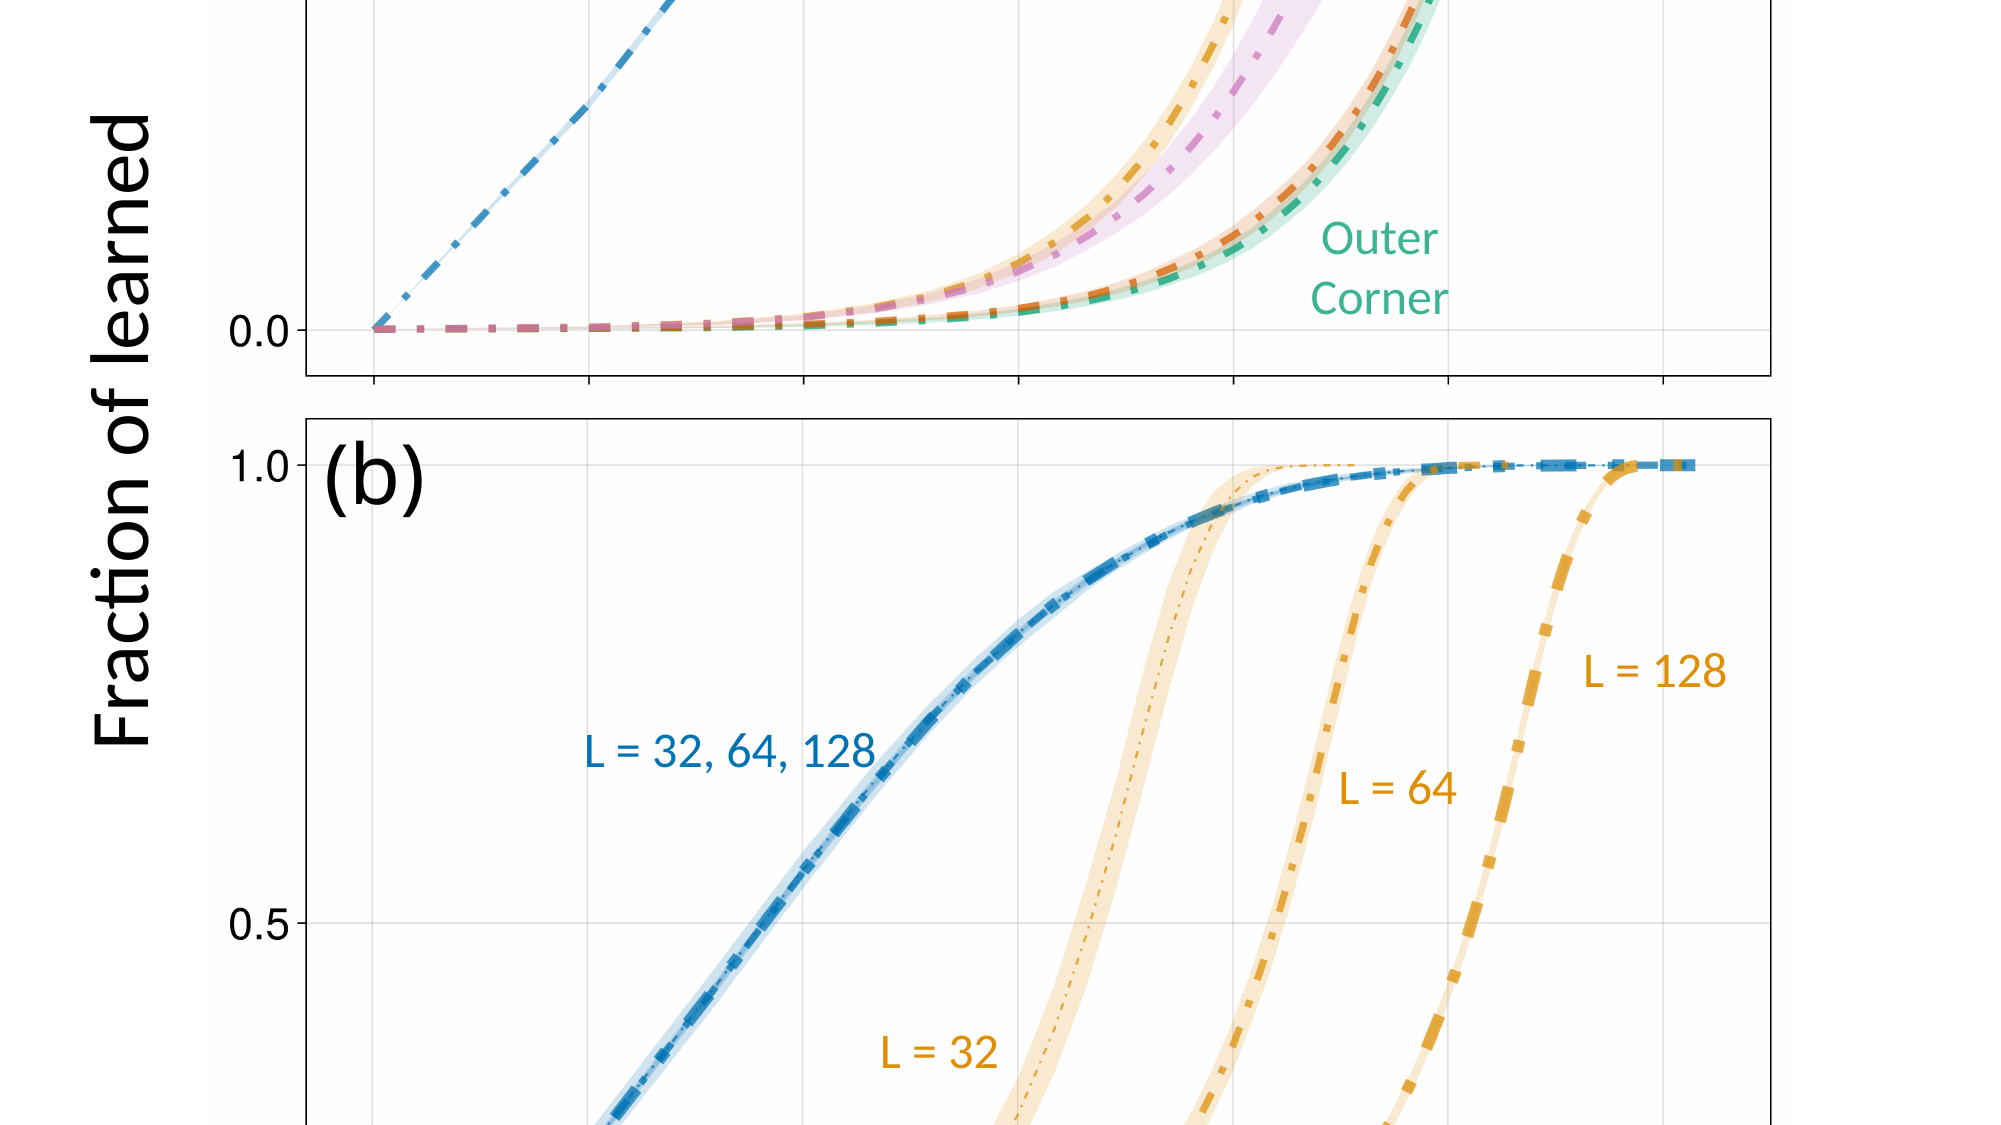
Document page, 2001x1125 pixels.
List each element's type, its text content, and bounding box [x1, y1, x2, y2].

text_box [203, 0, 1797, 1125]
text_box Fraction of learned [57, 20, 173, 841]
